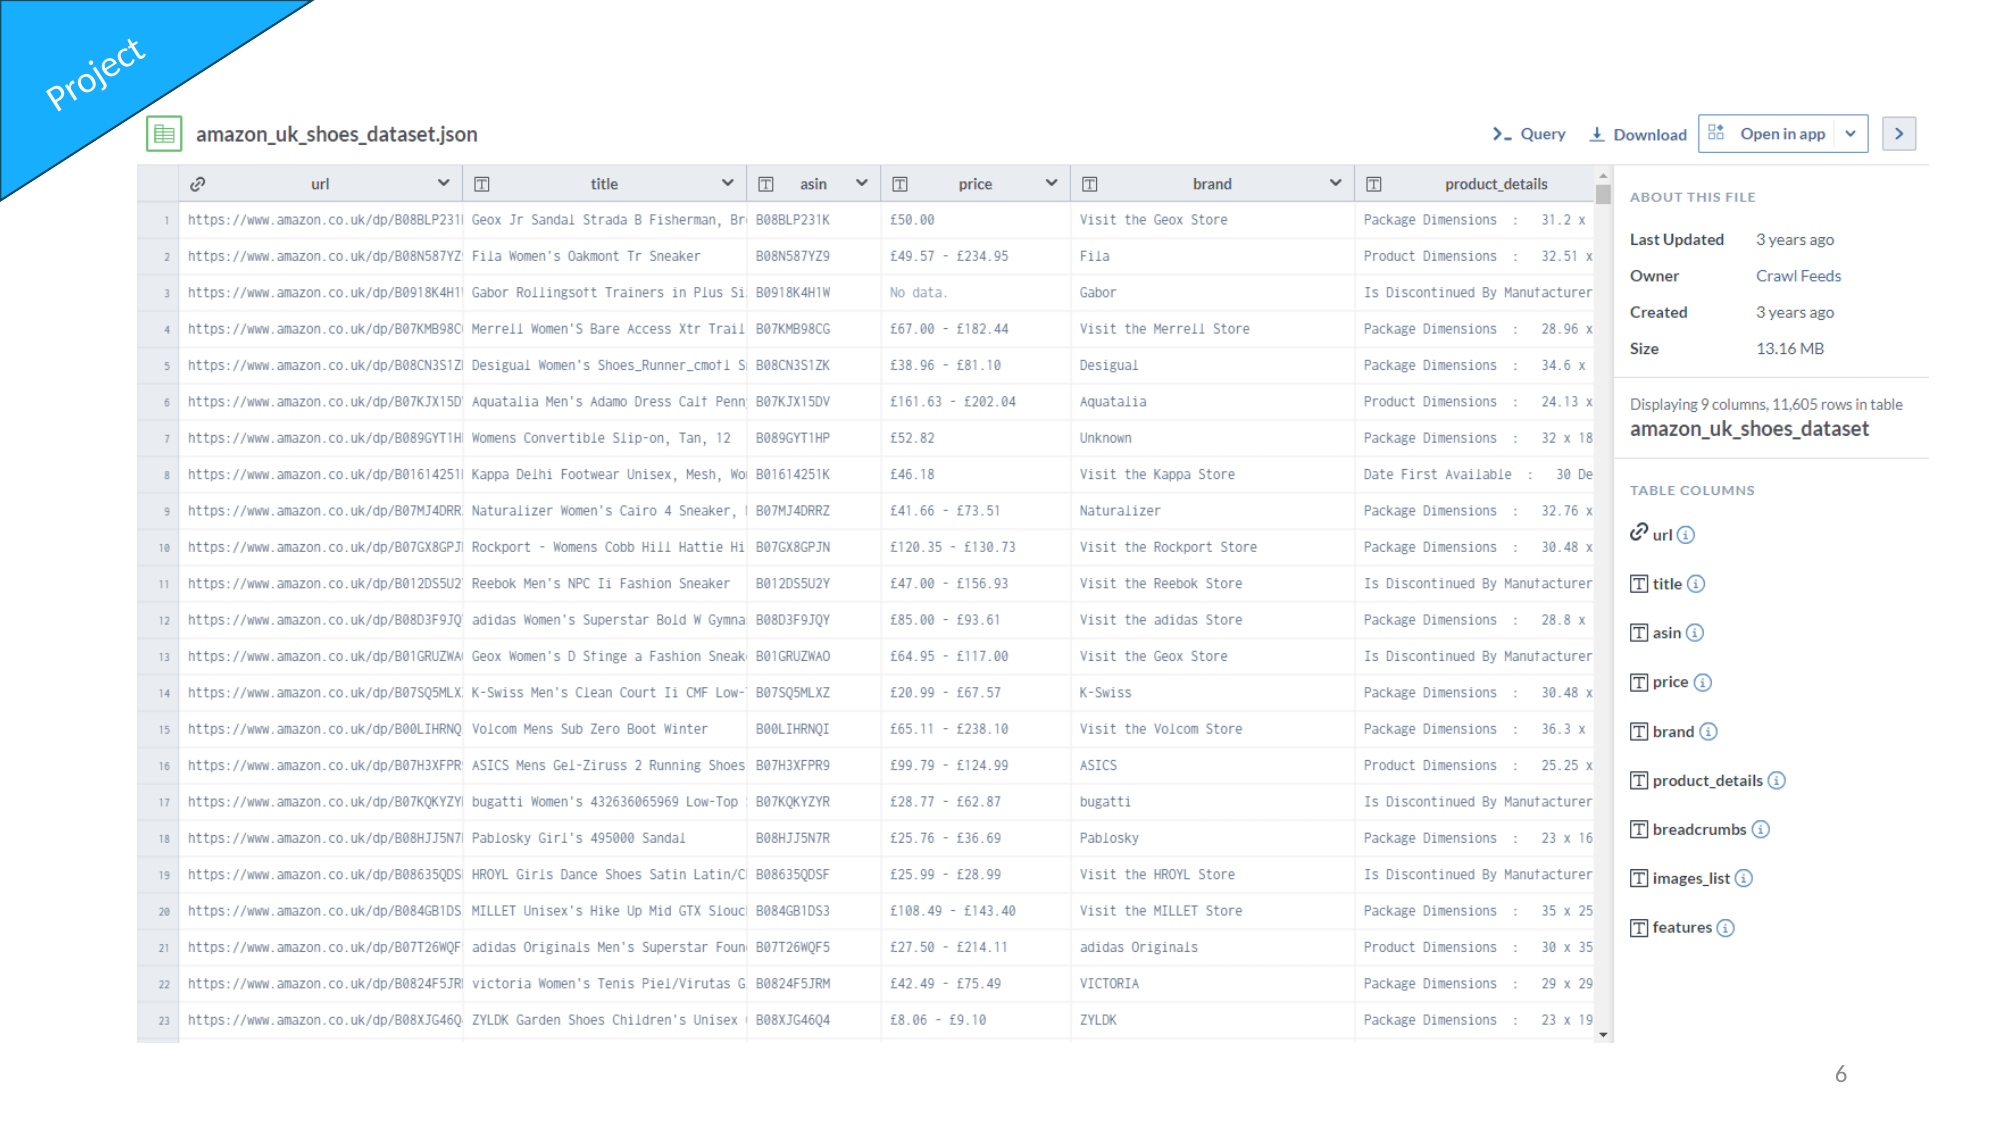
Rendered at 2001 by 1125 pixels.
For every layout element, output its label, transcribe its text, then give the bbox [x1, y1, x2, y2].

text_box [0, 0, 315, 202]
picture [137, 103, 1929, 1043]
slide_number 6 [1412, 1043, 1863, 1103]
text_box Project [19, 7, 171, 134]
